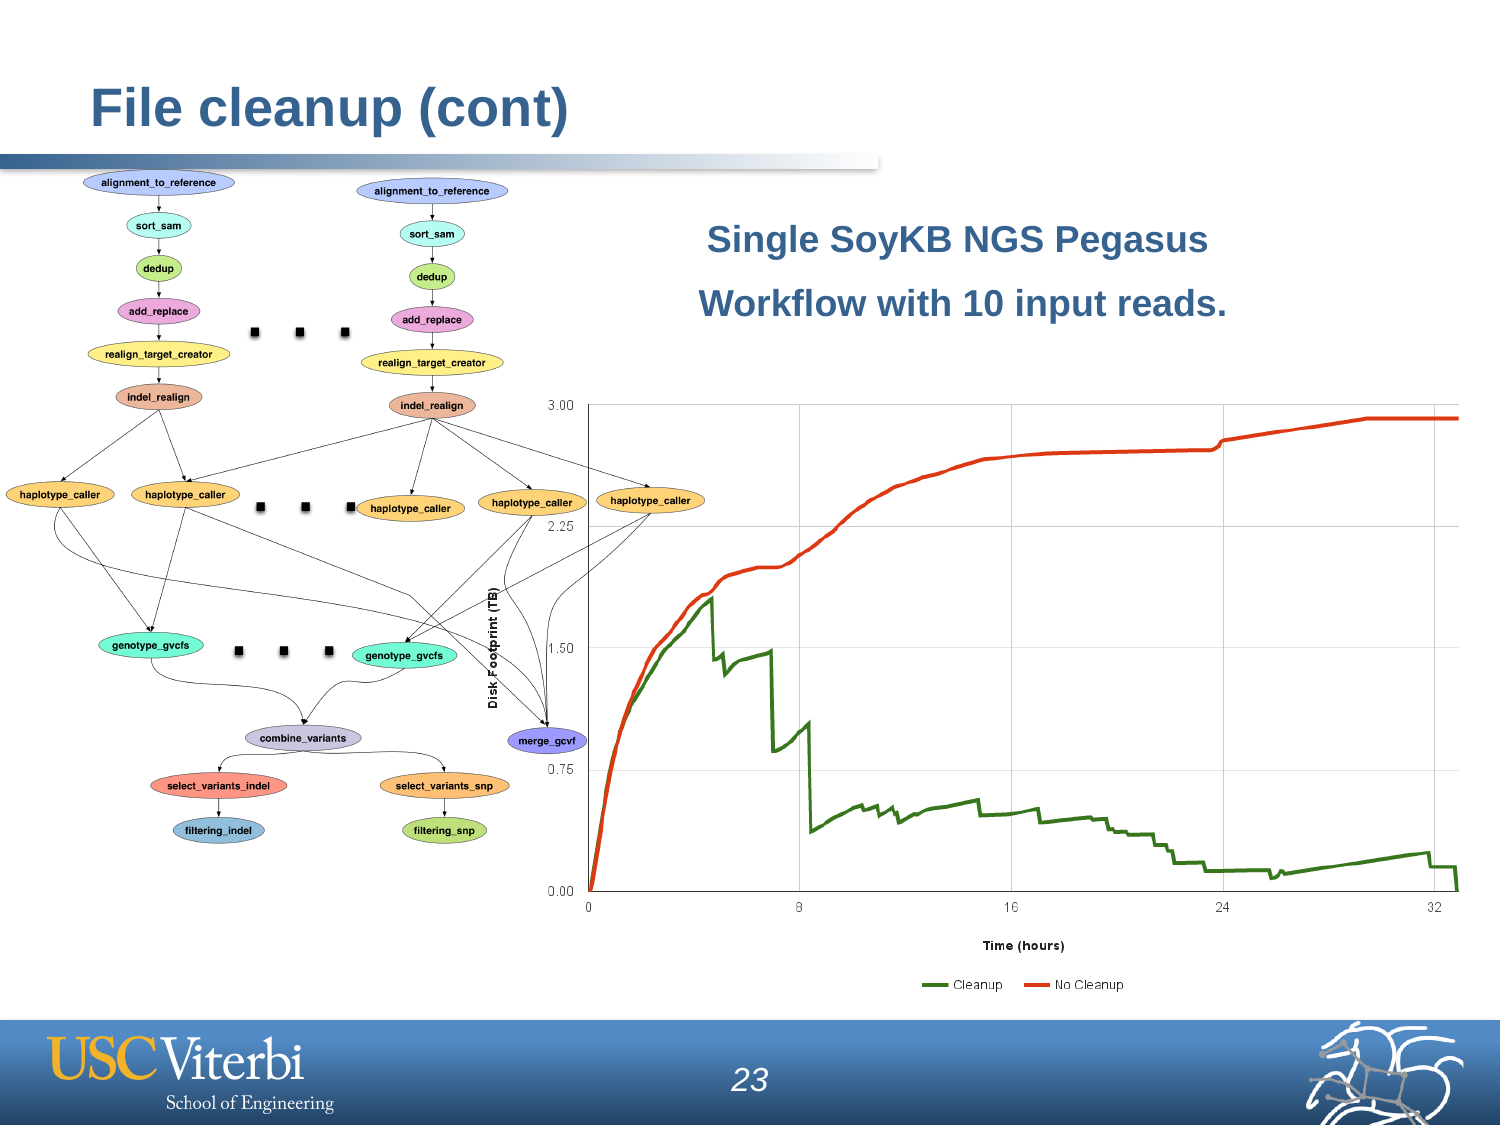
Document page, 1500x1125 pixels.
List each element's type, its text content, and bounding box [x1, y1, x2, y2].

picture [1306, 1020, 1464, 1125]
picture [0, 164, 1500, 1017]
text_box Single SoyKB NGS Pegasus Workflow with 10 input reads. [714, 207, 1450, 331]
title File cleanup (cont) [75, 45, 1425, 165]
picture [47, 1036, 334, 1114]
